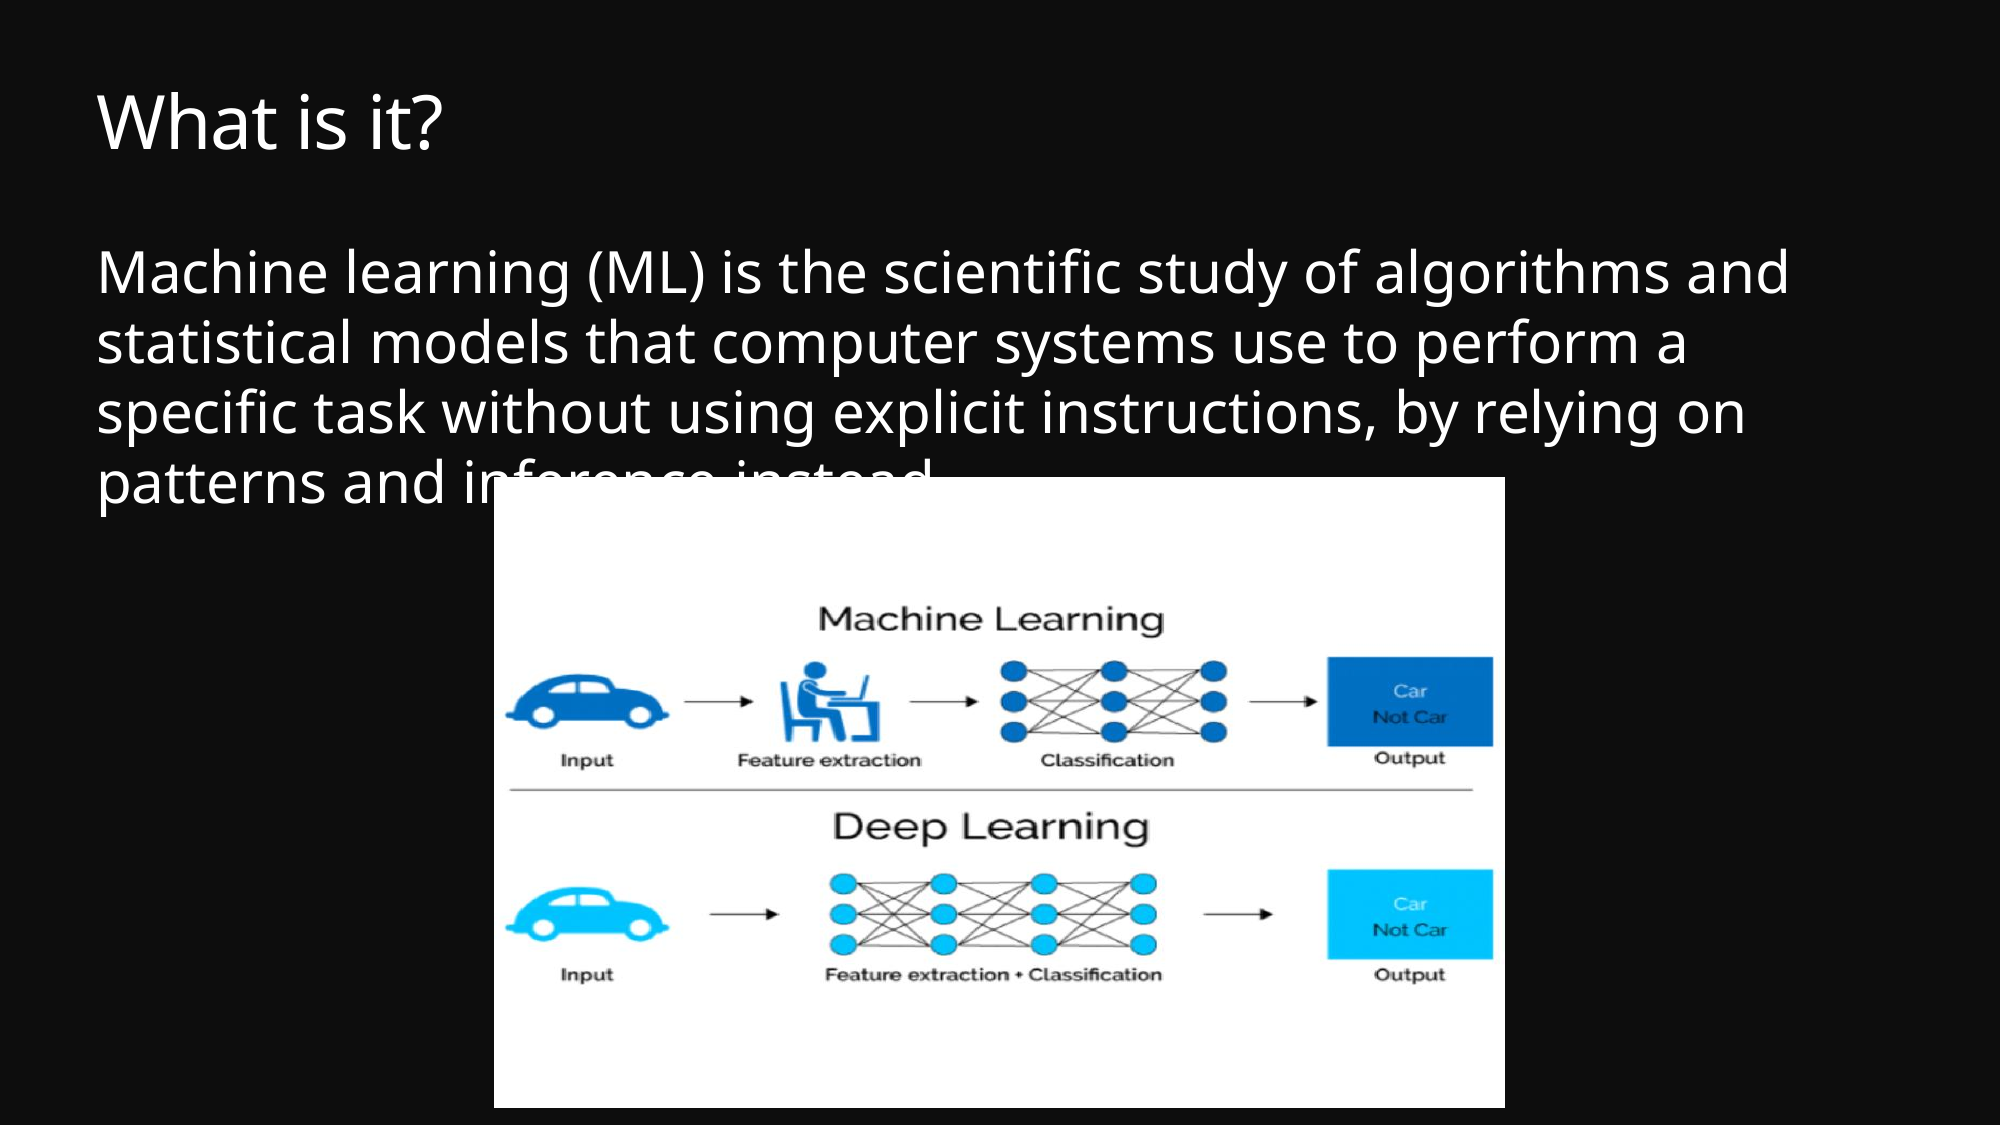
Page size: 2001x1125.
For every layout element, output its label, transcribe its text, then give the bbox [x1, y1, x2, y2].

title What is it? [96, 75, 1904, 166]
list Machine learning (ML) is the scientific study of algorithms and statistical models that computer systems use to perform a specific task without using explicit instructions, by relying on patterns and inference instead. [96, 235, 1904, 617]
picture [494, 476, 1506, 1109]
